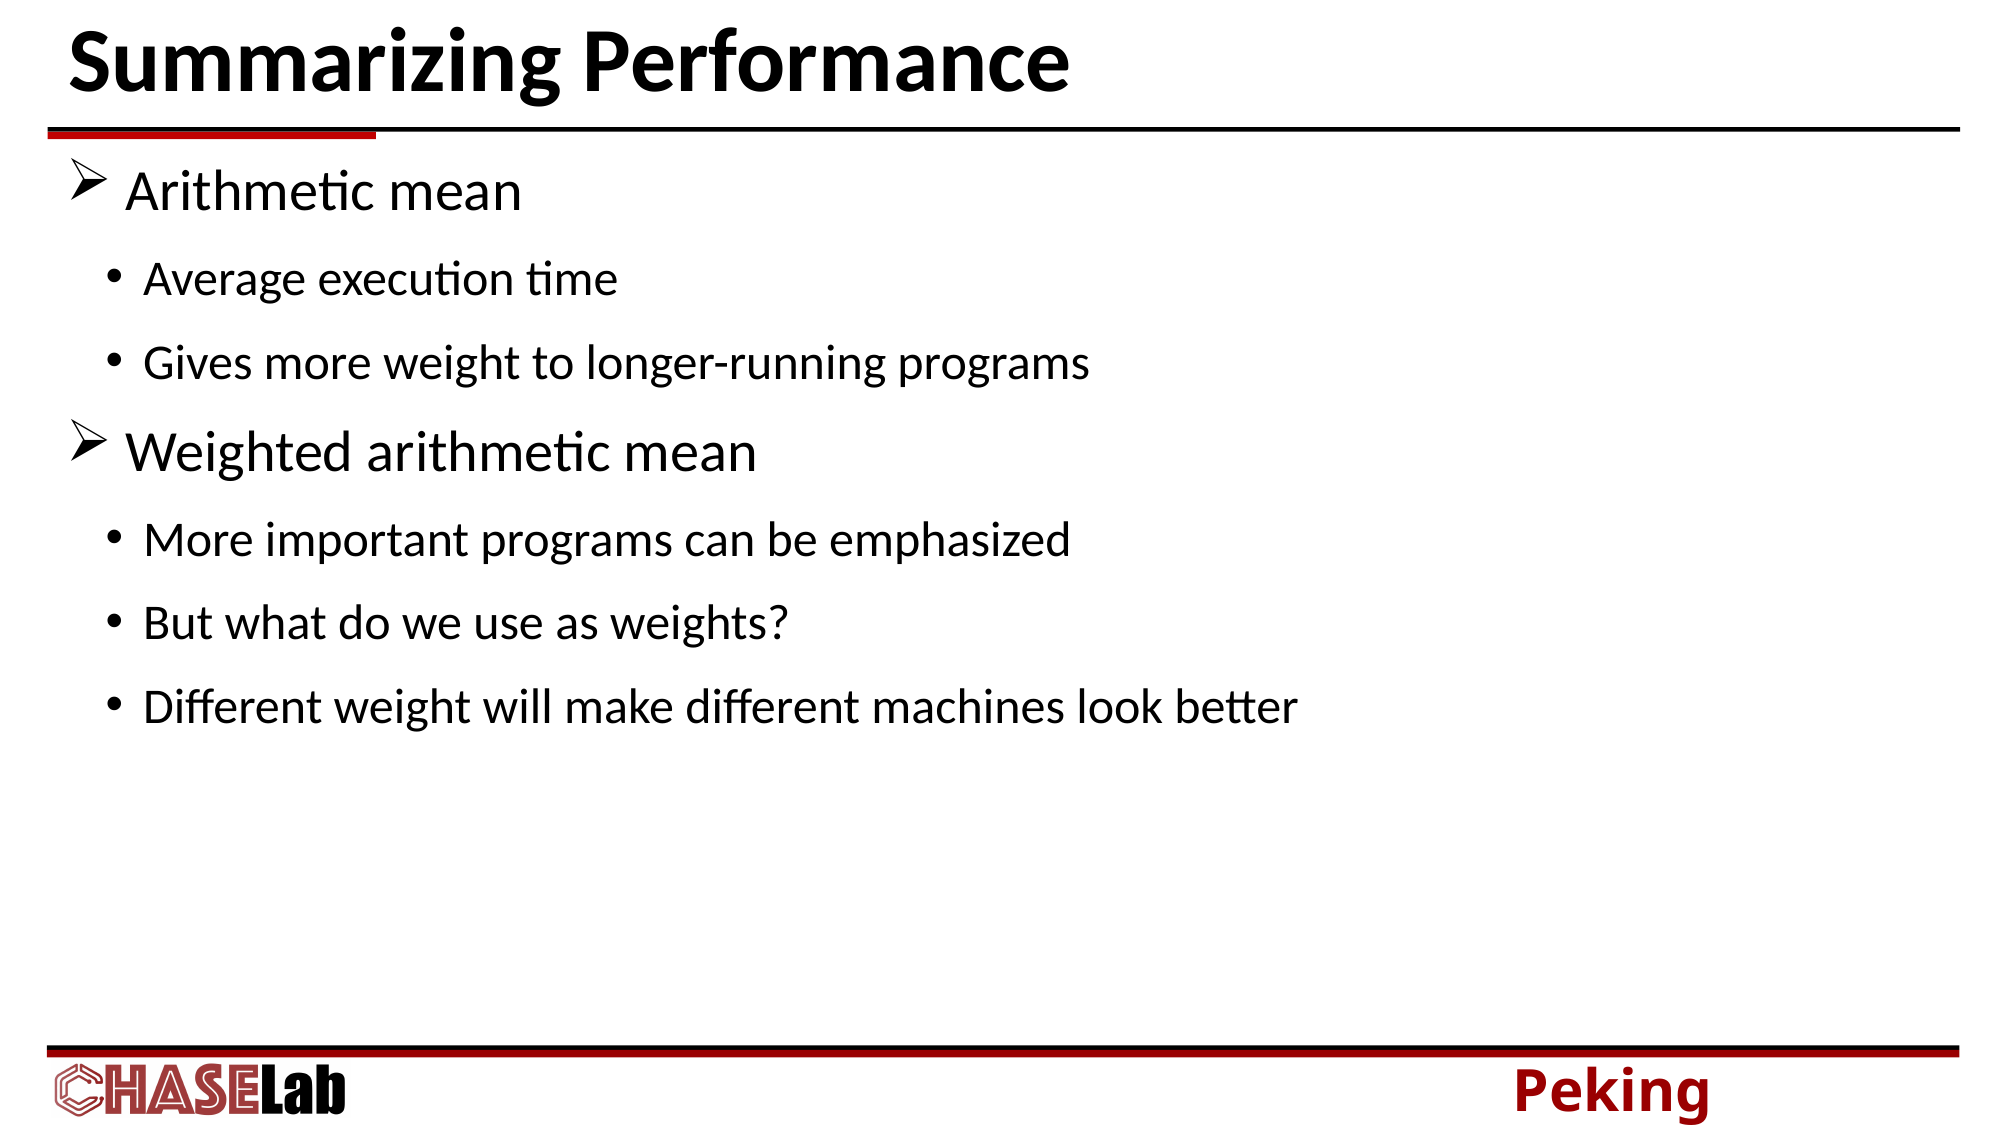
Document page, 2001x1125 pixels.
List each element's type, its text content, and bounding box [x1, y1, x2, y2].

list Arithmetic mean Average execution time Gives more weight to longer-running programs Weighted arithmetic mean More important programs can be emphasized But what do we use as weights? Different weight will make different machines look better [51, 144, 1762, 1039]
picture [51, 1058, 351, 1118]
title Summarizing Performance [51, 3, 1955, 128]
